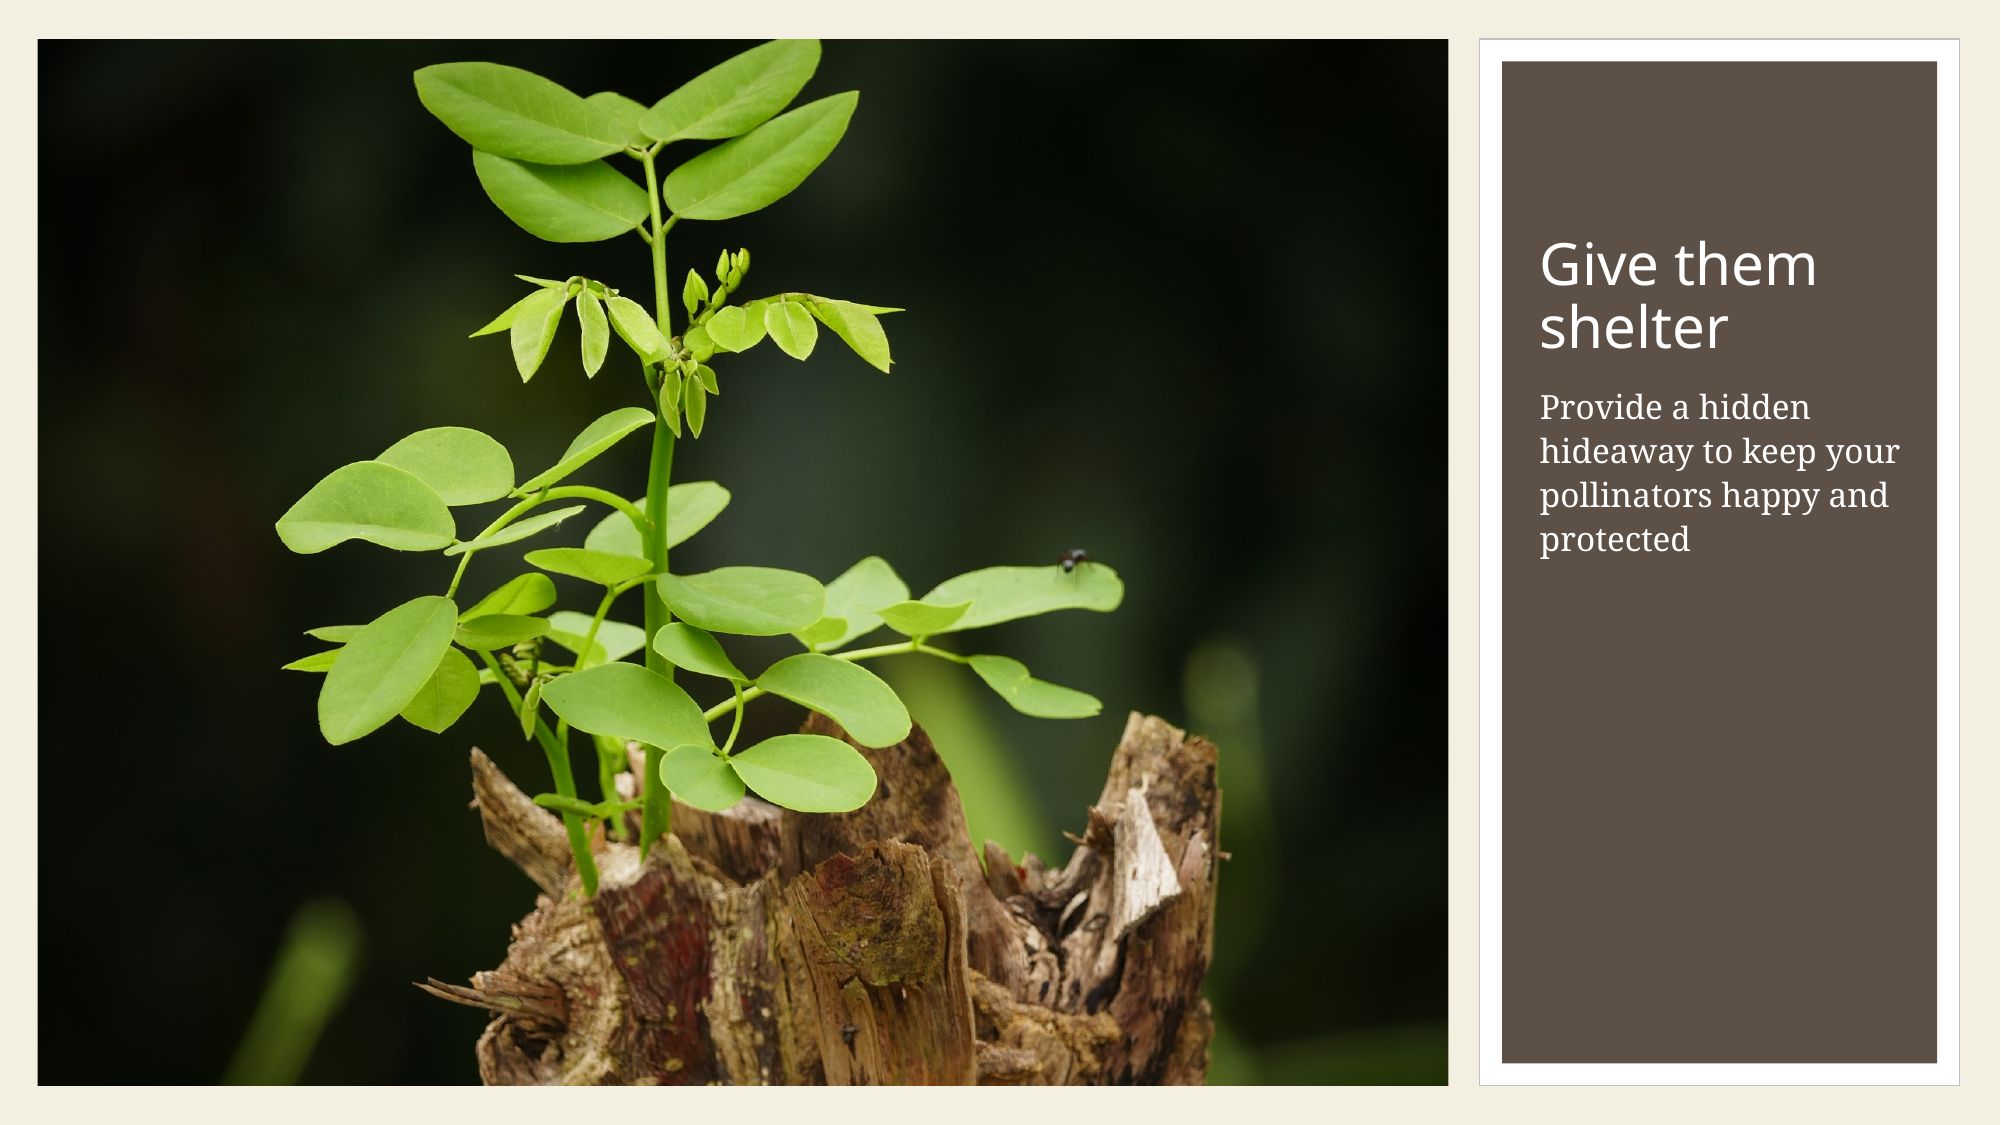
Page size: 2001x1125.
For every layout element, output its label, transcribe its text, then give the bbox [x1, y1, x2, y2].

picture [37, 38, 1449, 1086]
list Provide a hidden hideaway to keep your pollinators happy and protected [1524, 375, 1924, 950]
title Give them shelter [1524, 98, 1924, 369]
